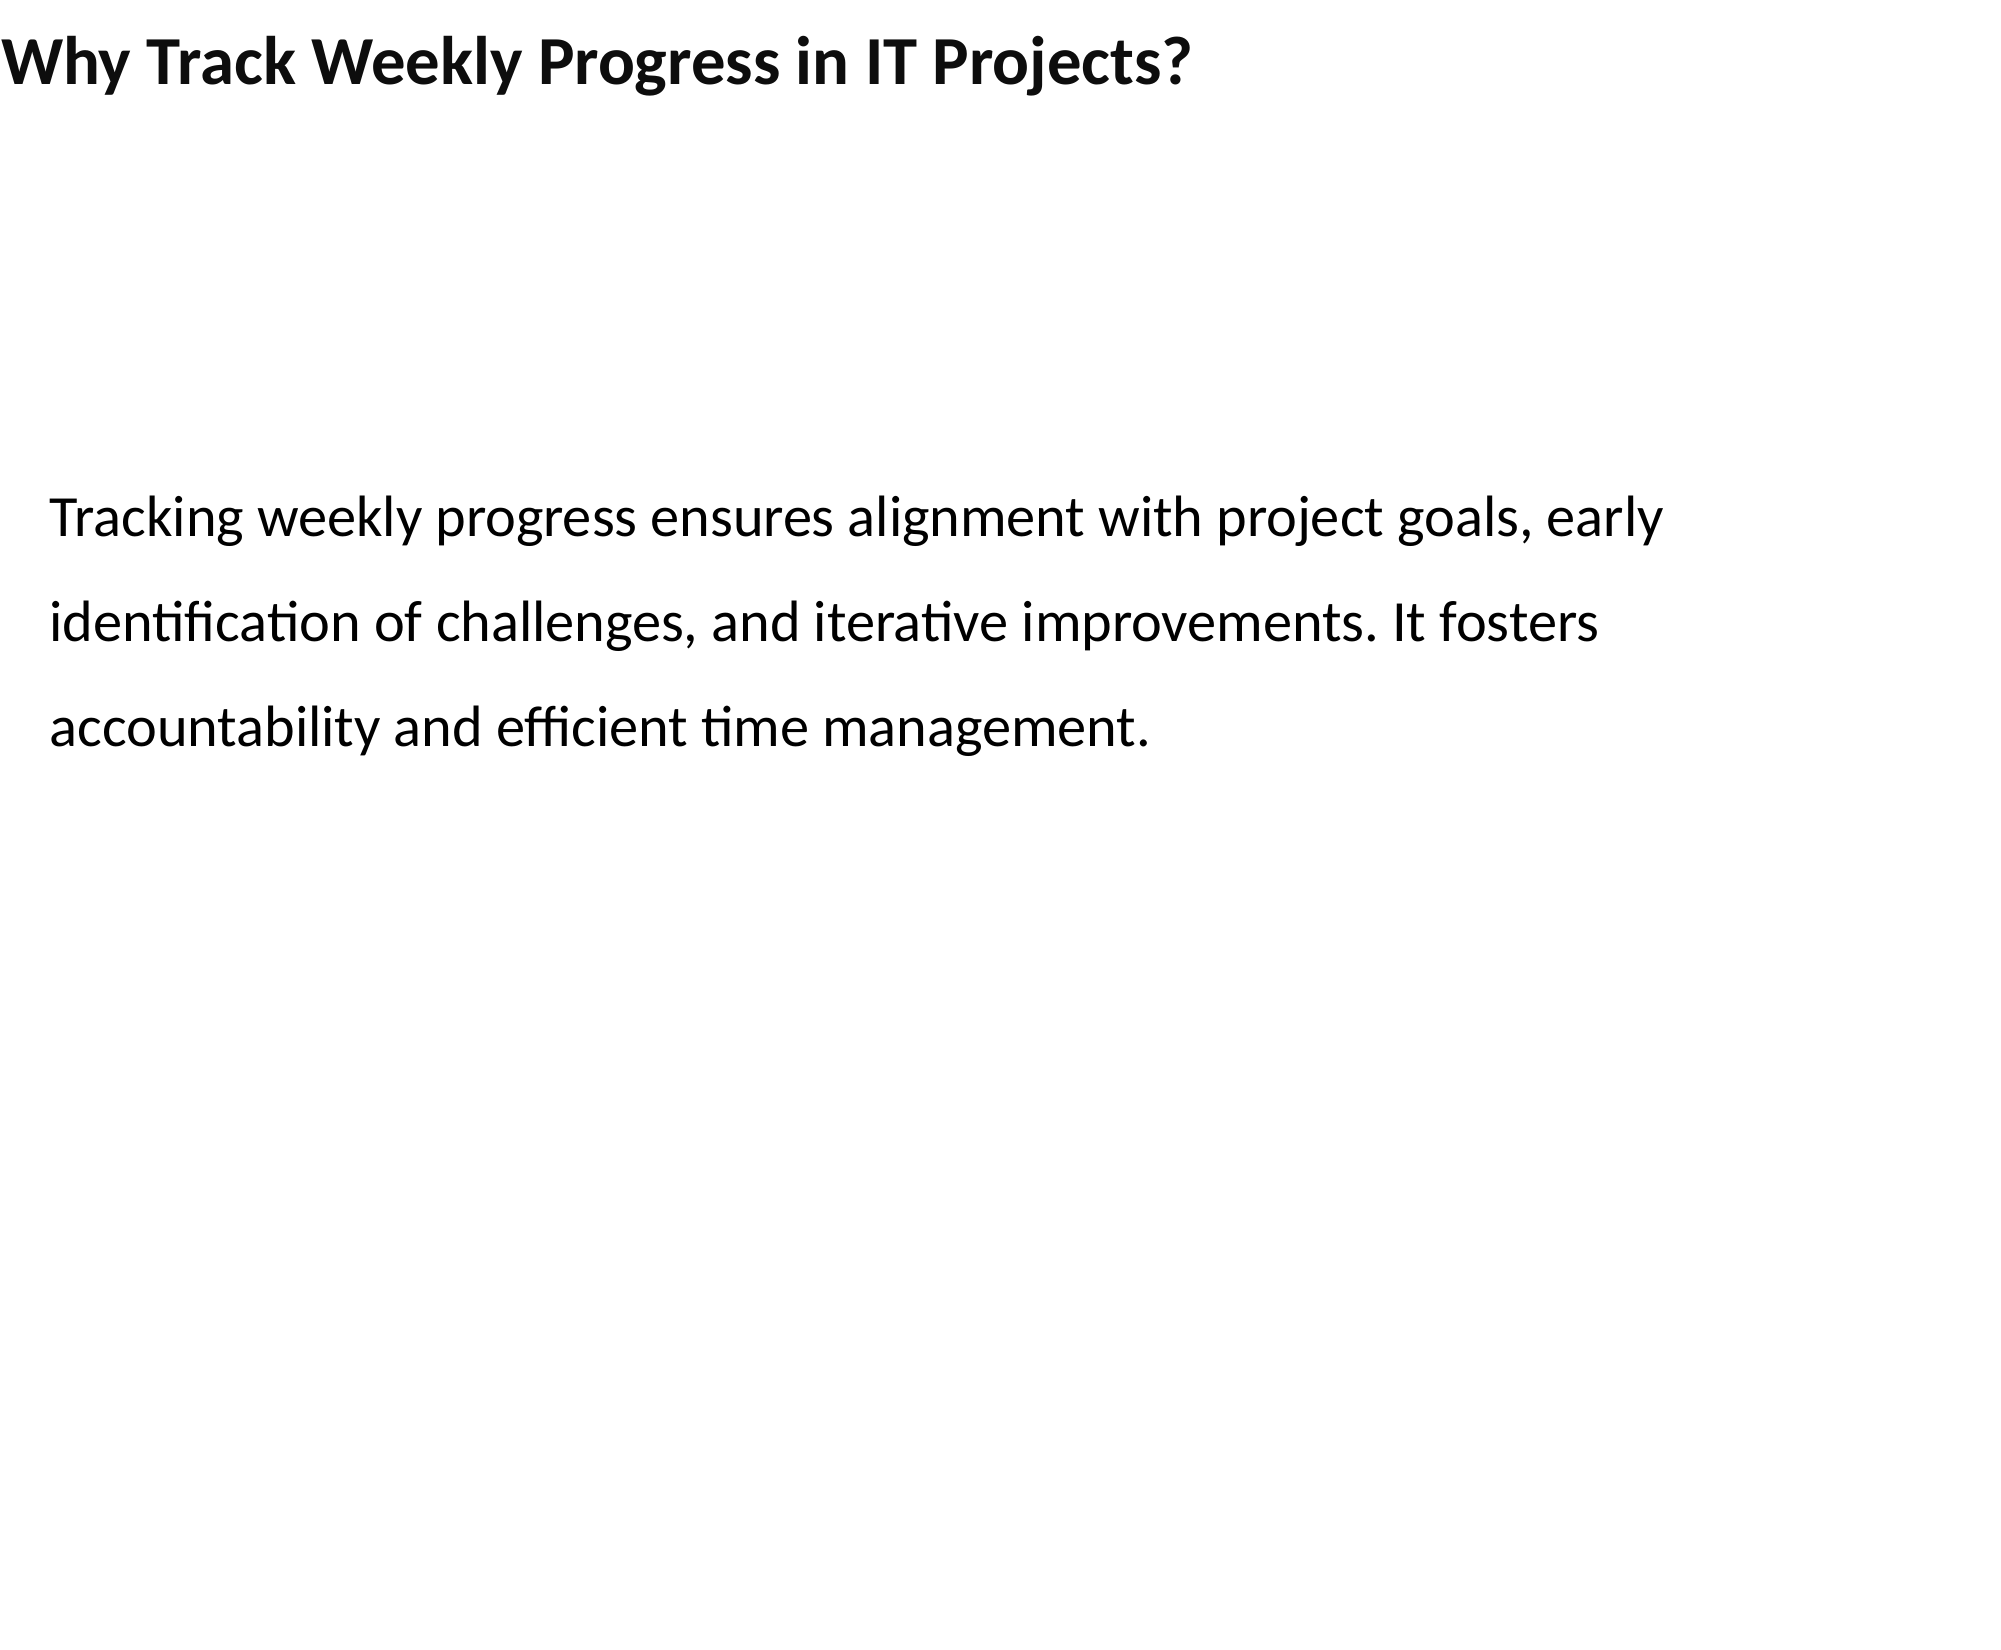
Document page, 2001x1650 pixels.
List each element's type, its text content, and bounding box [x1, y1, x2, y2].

text_box Tracking weekly progress ensures alignment with project goals, early identification of challenges, and iterative improvements. It fosters accountability and efficient time management. [35, 435, 1923, 766]
title Why Track Weekly Progress in IT Projects? [0, 0, 1780, 99]
